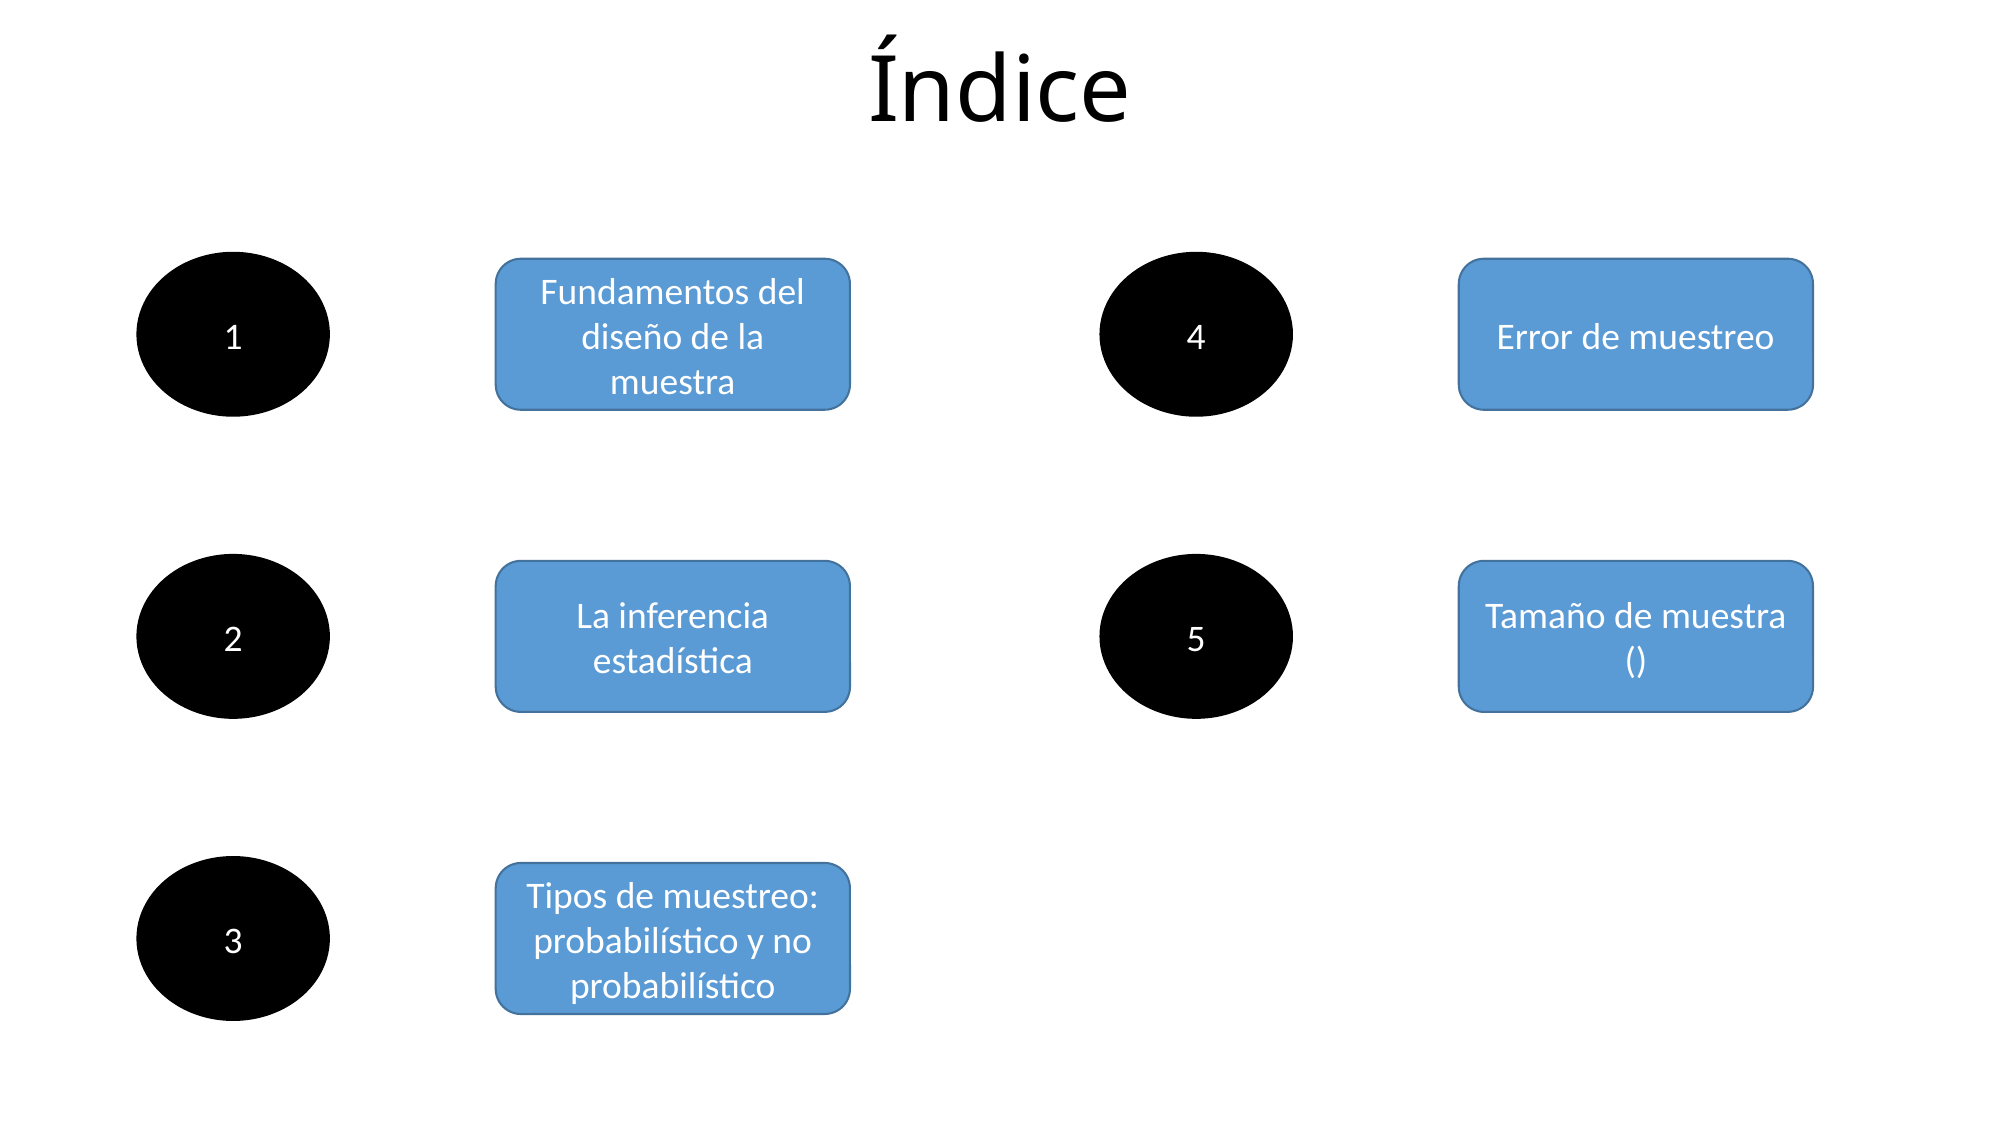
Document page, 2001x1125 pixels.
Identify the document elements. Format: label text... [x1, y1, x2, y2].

text_box Tipos de muestreo: probabilístico y no probabilístico [494, 861, 852, 1016]
text_box Fundamentos del diseño de la muestra [494, 257, 852, 411]
text_box 4 [1099, 251, 1293, 417]
text_box 1 [136, 251, 330, 417]
title Índice [137, 25, 1863, 159]
text_box 2 [136, 553, 330, 719]
text_box Error de muestreo [1457, 257, 1815, 411]
text_box 5 [1099, 553, 1293, 719]
text_box La inferencia estadística [494, 559, 852, 713]
text_box 3 [136, 856, 330, 1021]
